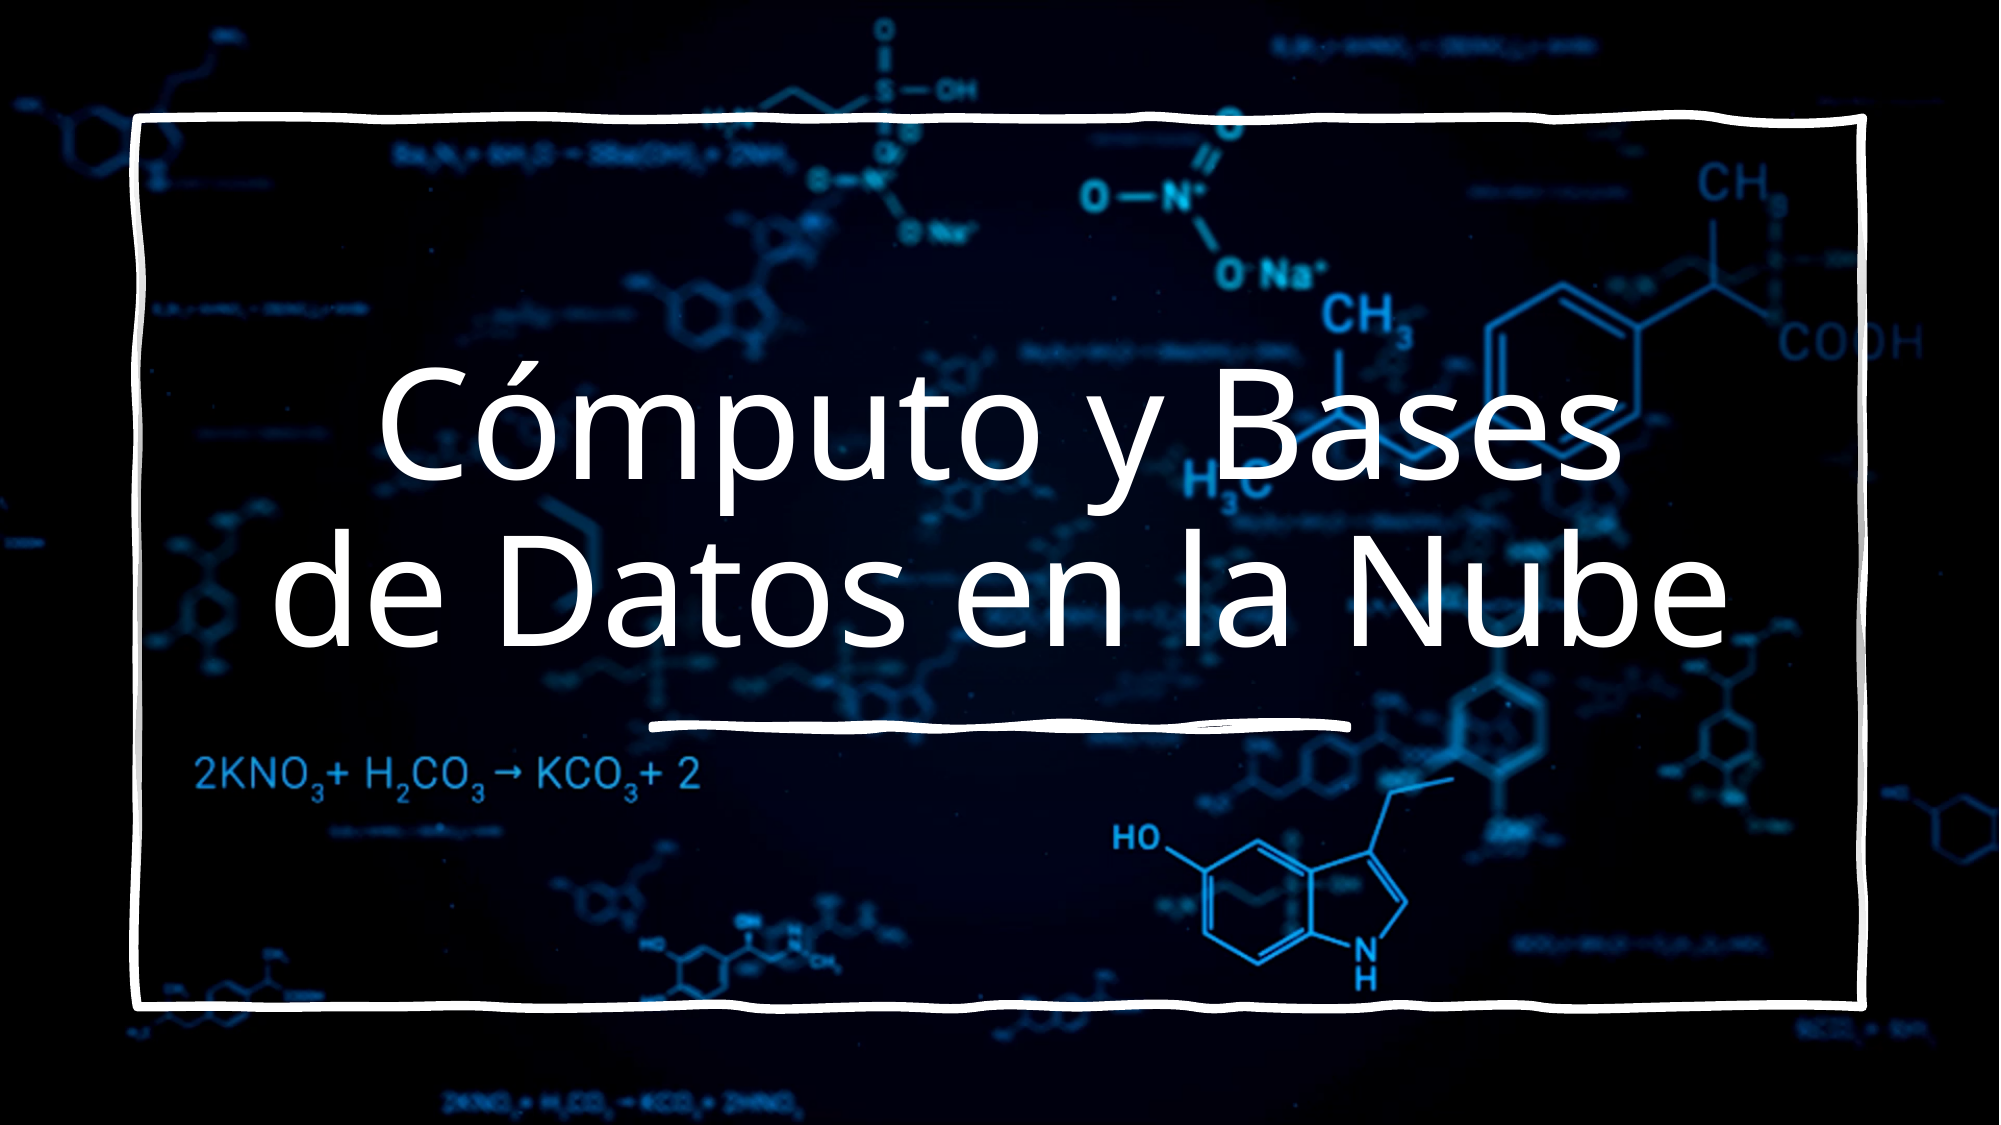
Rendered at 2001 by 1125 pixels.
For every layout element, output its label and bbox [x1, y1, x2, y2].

text_box [0, 0, 2000, 1125]
